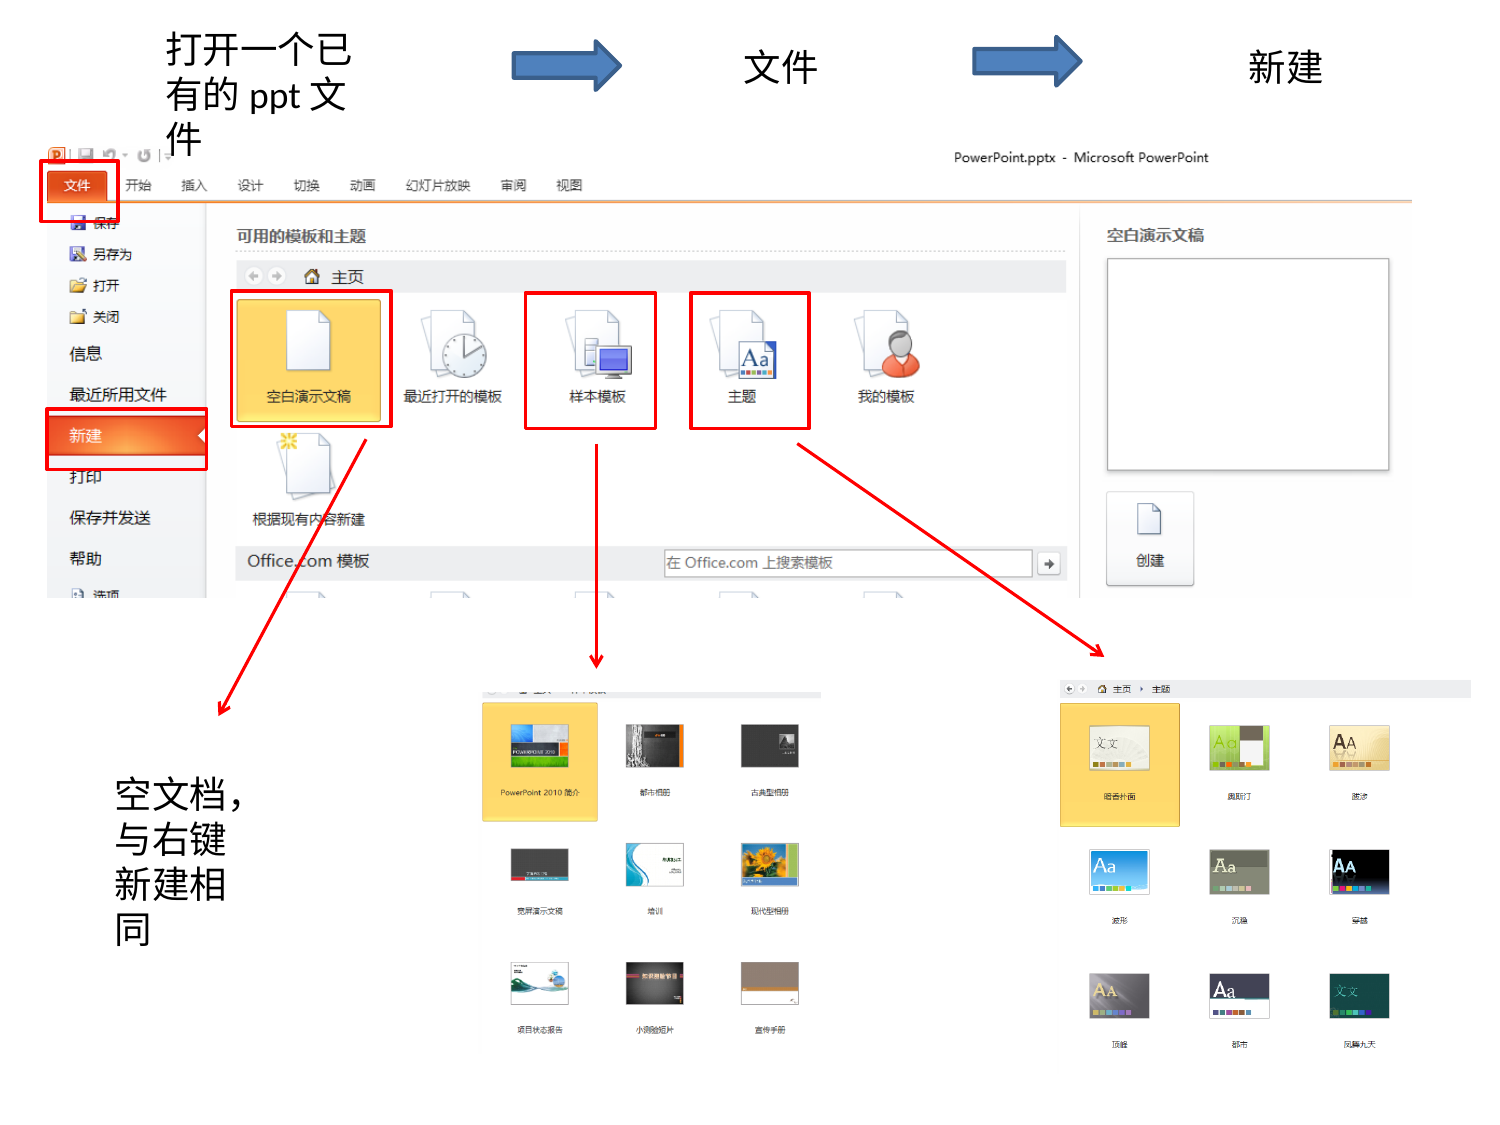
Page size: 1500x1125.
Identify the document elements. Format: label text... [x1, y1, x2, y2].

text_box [796, 443, 1105, 658]
picture [1056, 679, 1471, 1074]
text_box 空文档，与右键新建相同 [100, 763, 278, 958]
text_box 新建 [1234, 36, 1365, 97]
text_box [218, 438, 367, 717]
text_box 文件 [729, 36, 860, 97]
text_box [972, 34, 1083, 88]
picture [46, 146, 1412, 599]
picture [477, 692, 821, 1054]
text_box 打开一个已有的ppt文件 [150, 19, 384, 145]
text_box [511, 39, 623, 92]
